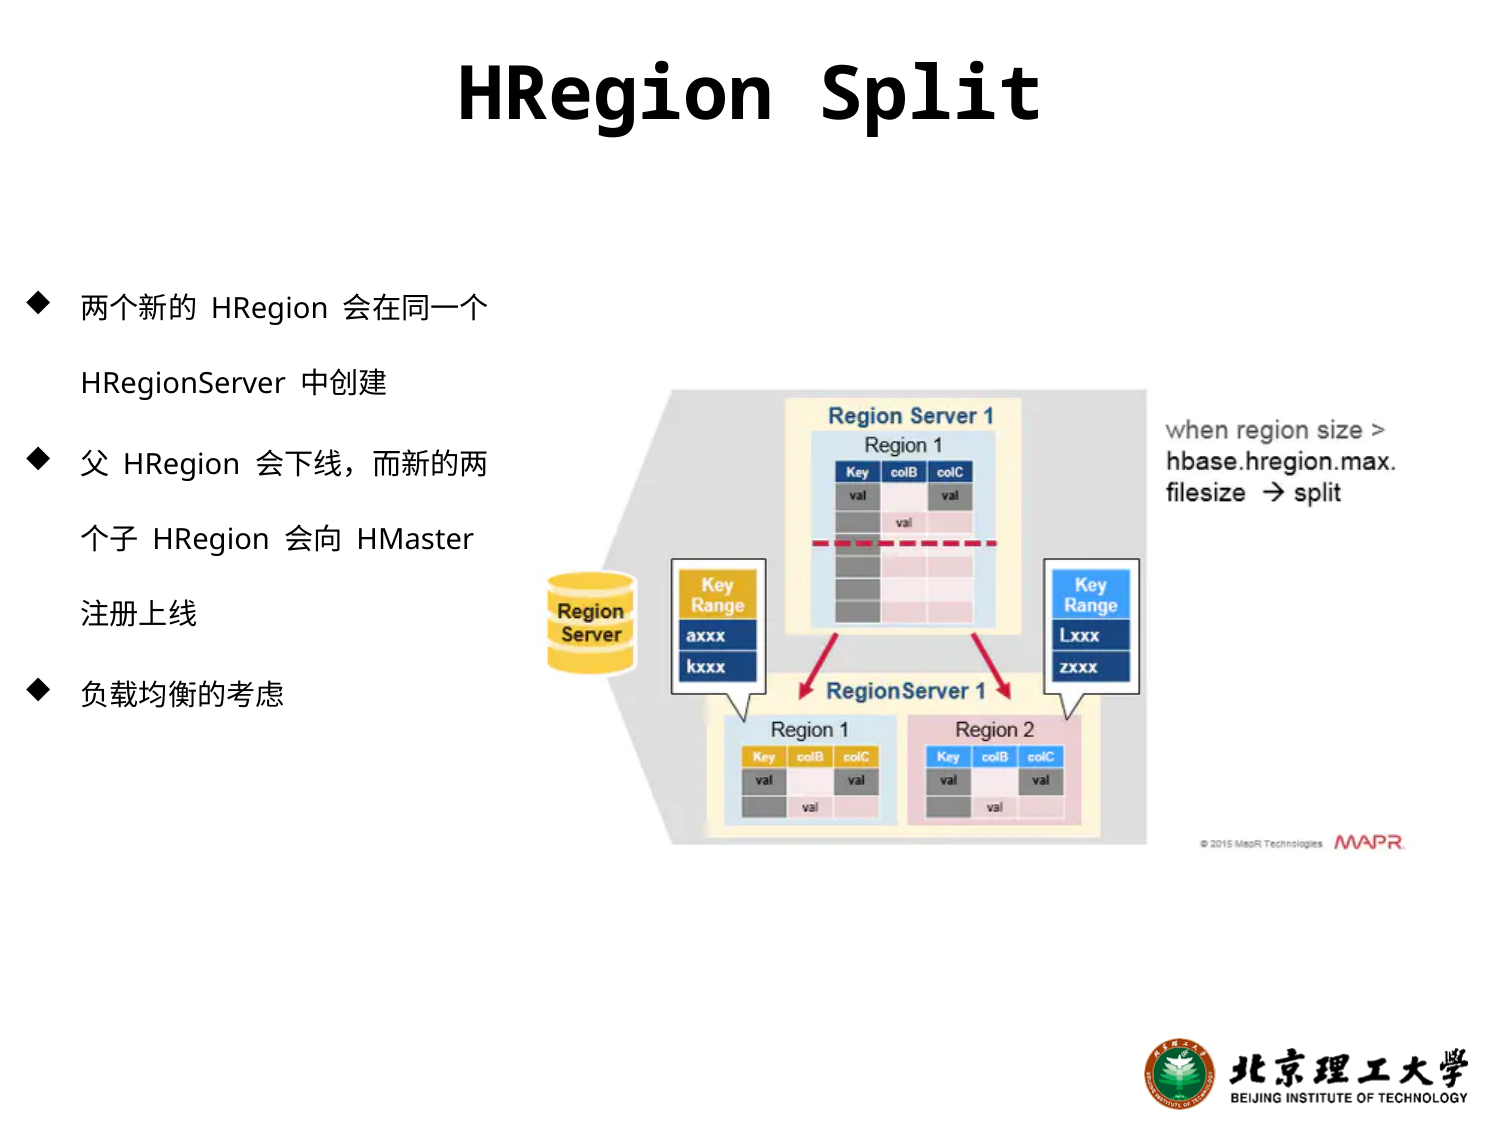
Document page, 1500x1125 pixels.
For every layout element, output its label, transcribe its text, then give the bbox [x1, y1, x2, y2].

picture [515, 364, 1449, 884]
list 两个新的 HRegion 会在同一个 HRegionServer 中创建 父 HRegion 会下线，而新的两个子 HRegion 会向 HMaster 注册上线 负载均衡的考虑 [9, 241, 516, 901]
picture [1144, 1038, 1468, 1110]
title HRegion Split [76, 17, 1425, 163]
